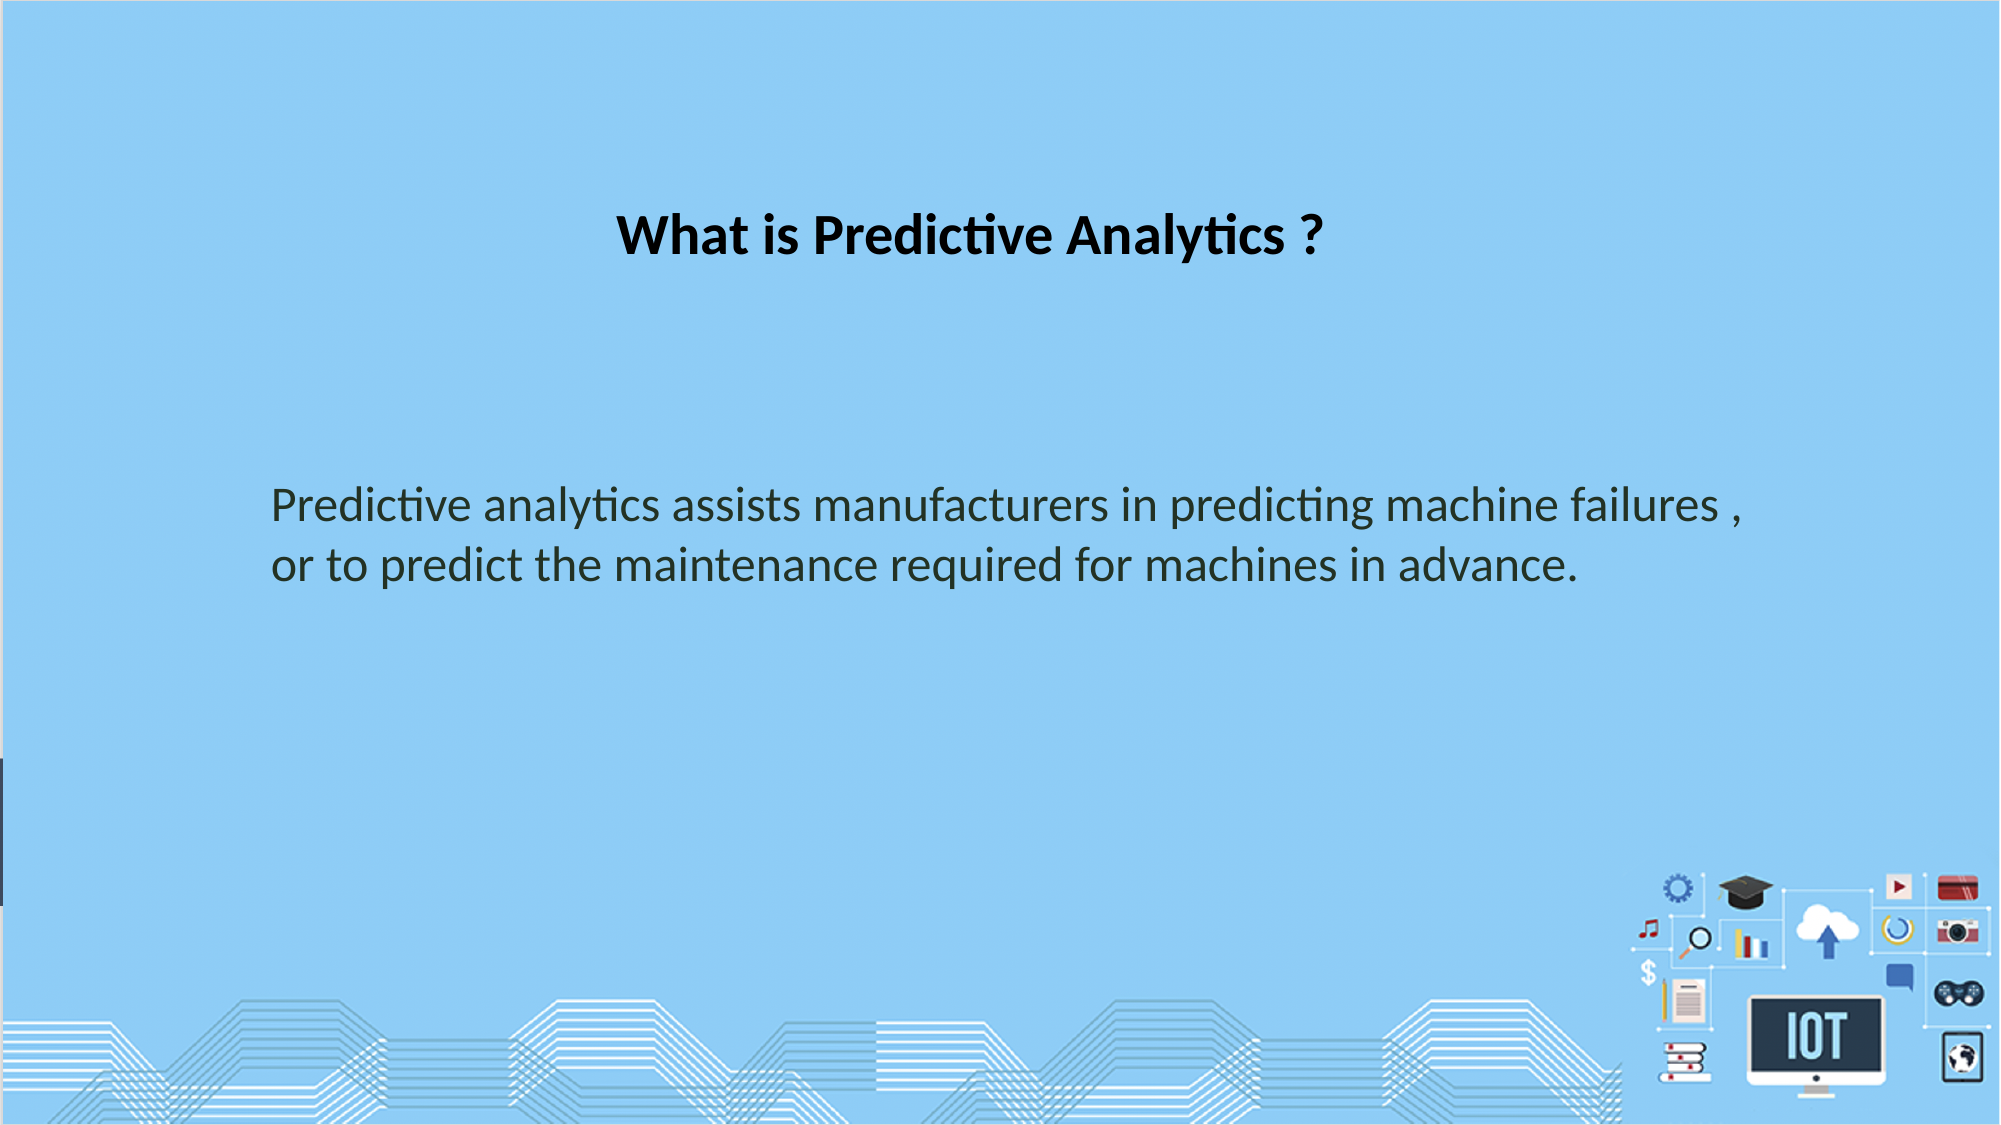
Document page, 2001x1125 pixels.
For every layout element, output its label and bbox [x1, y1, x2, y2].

list [0, 0, 2000, 1125]
